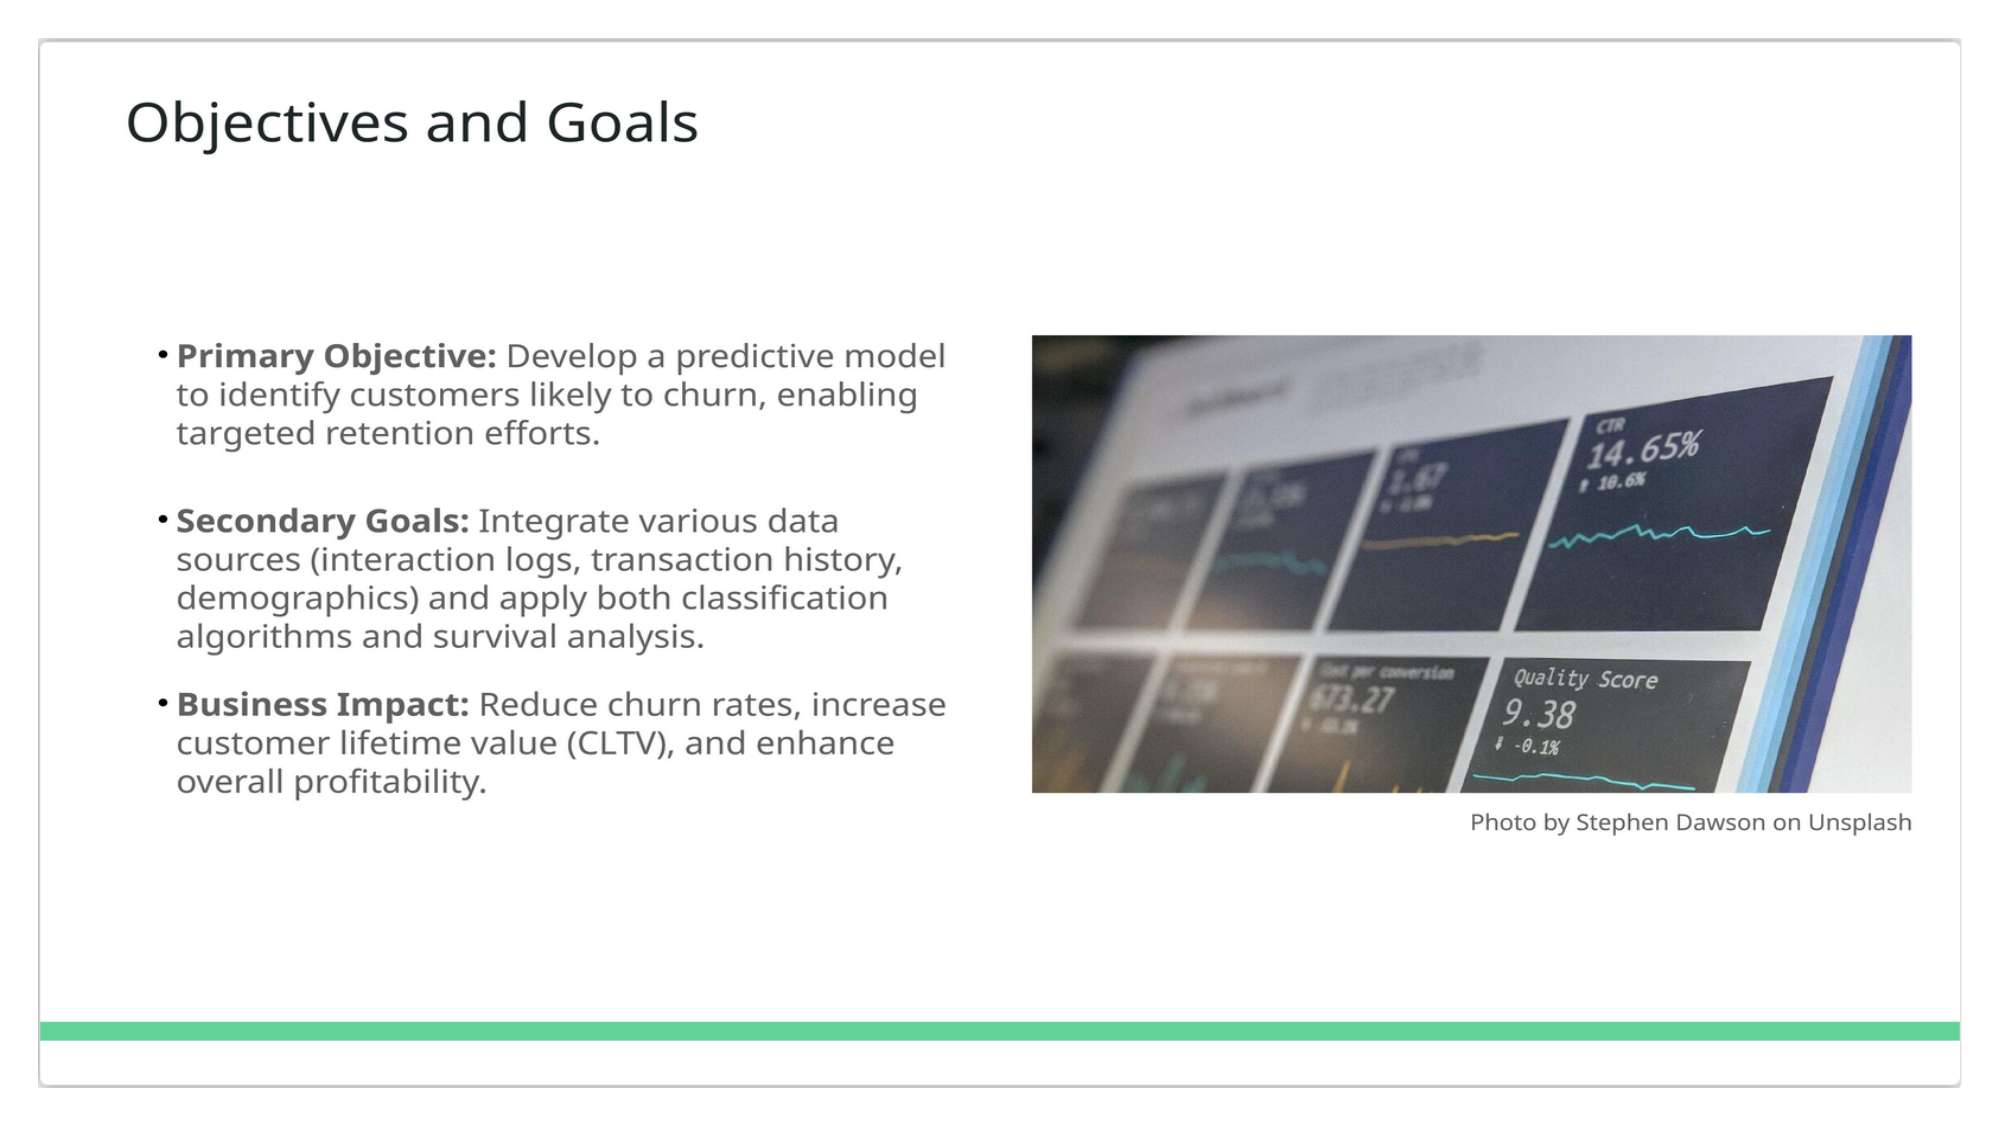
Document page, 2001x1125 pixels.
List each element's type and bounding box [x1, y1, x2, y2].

list [38, 38, 1960, 1088]
